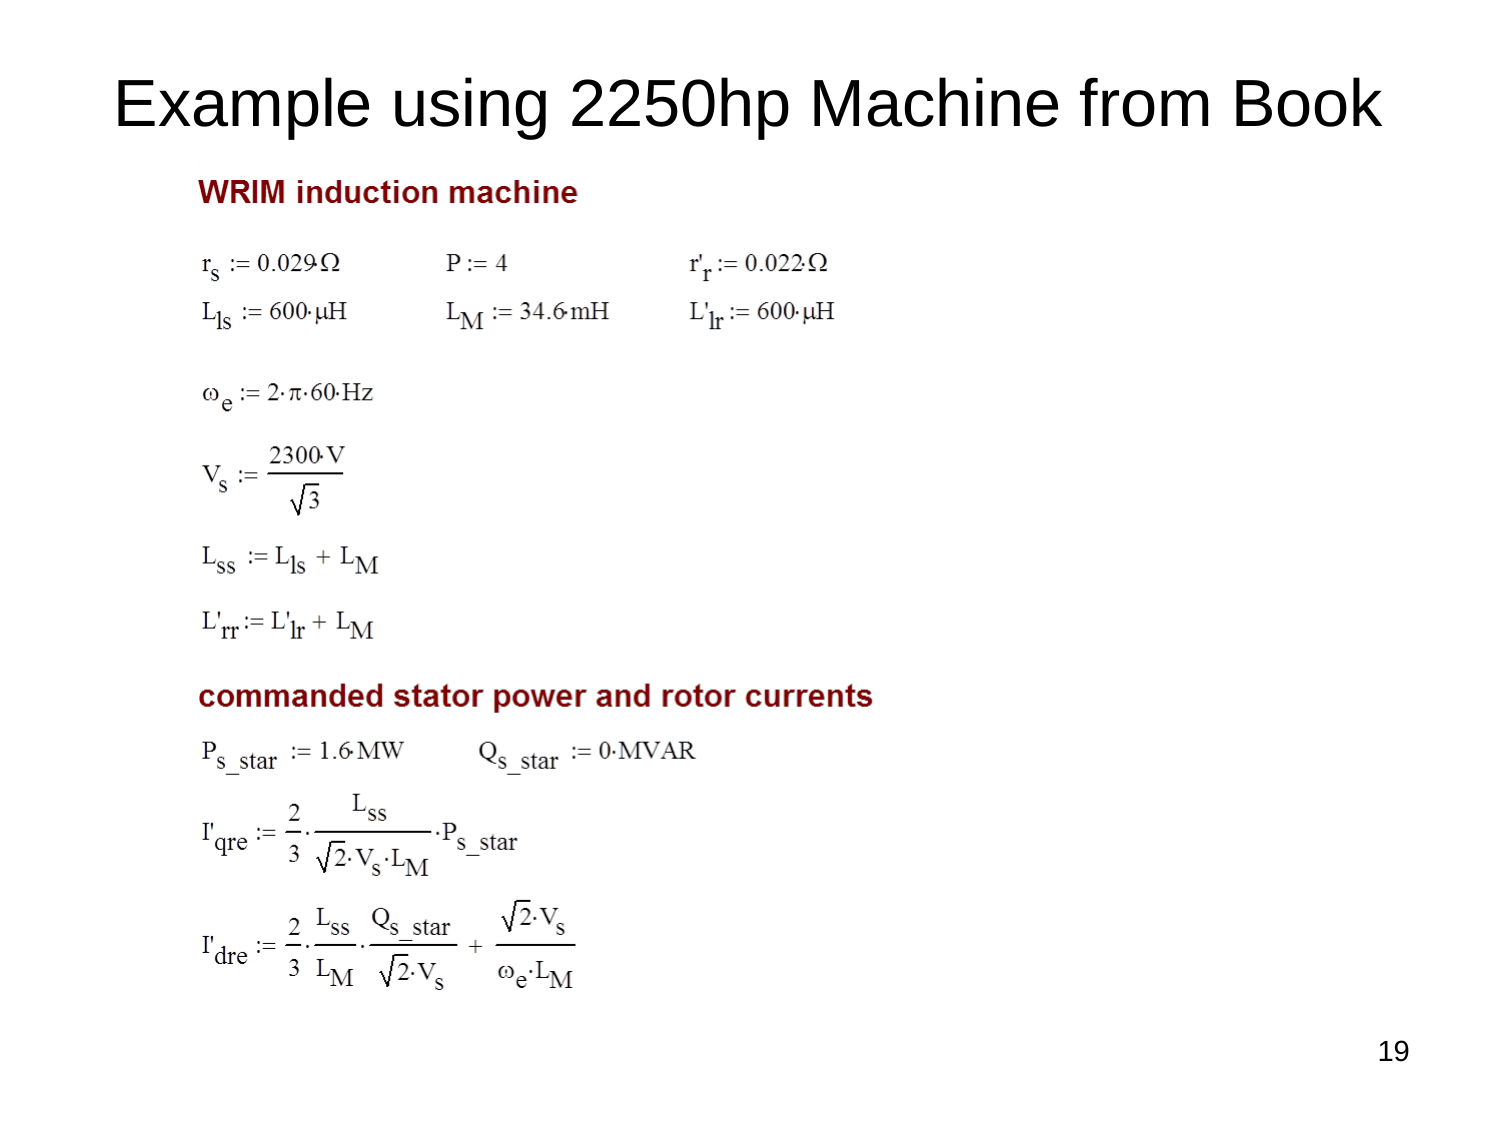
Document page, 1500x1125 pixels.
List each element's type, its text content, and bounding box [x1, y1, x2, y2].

picture [187, 162, 1002, 999]
text_box Example using 2250hp Machine from Book [99, 52, 1399, 148]
slide_number 19 [1074, 1024, 1426, 1103]
